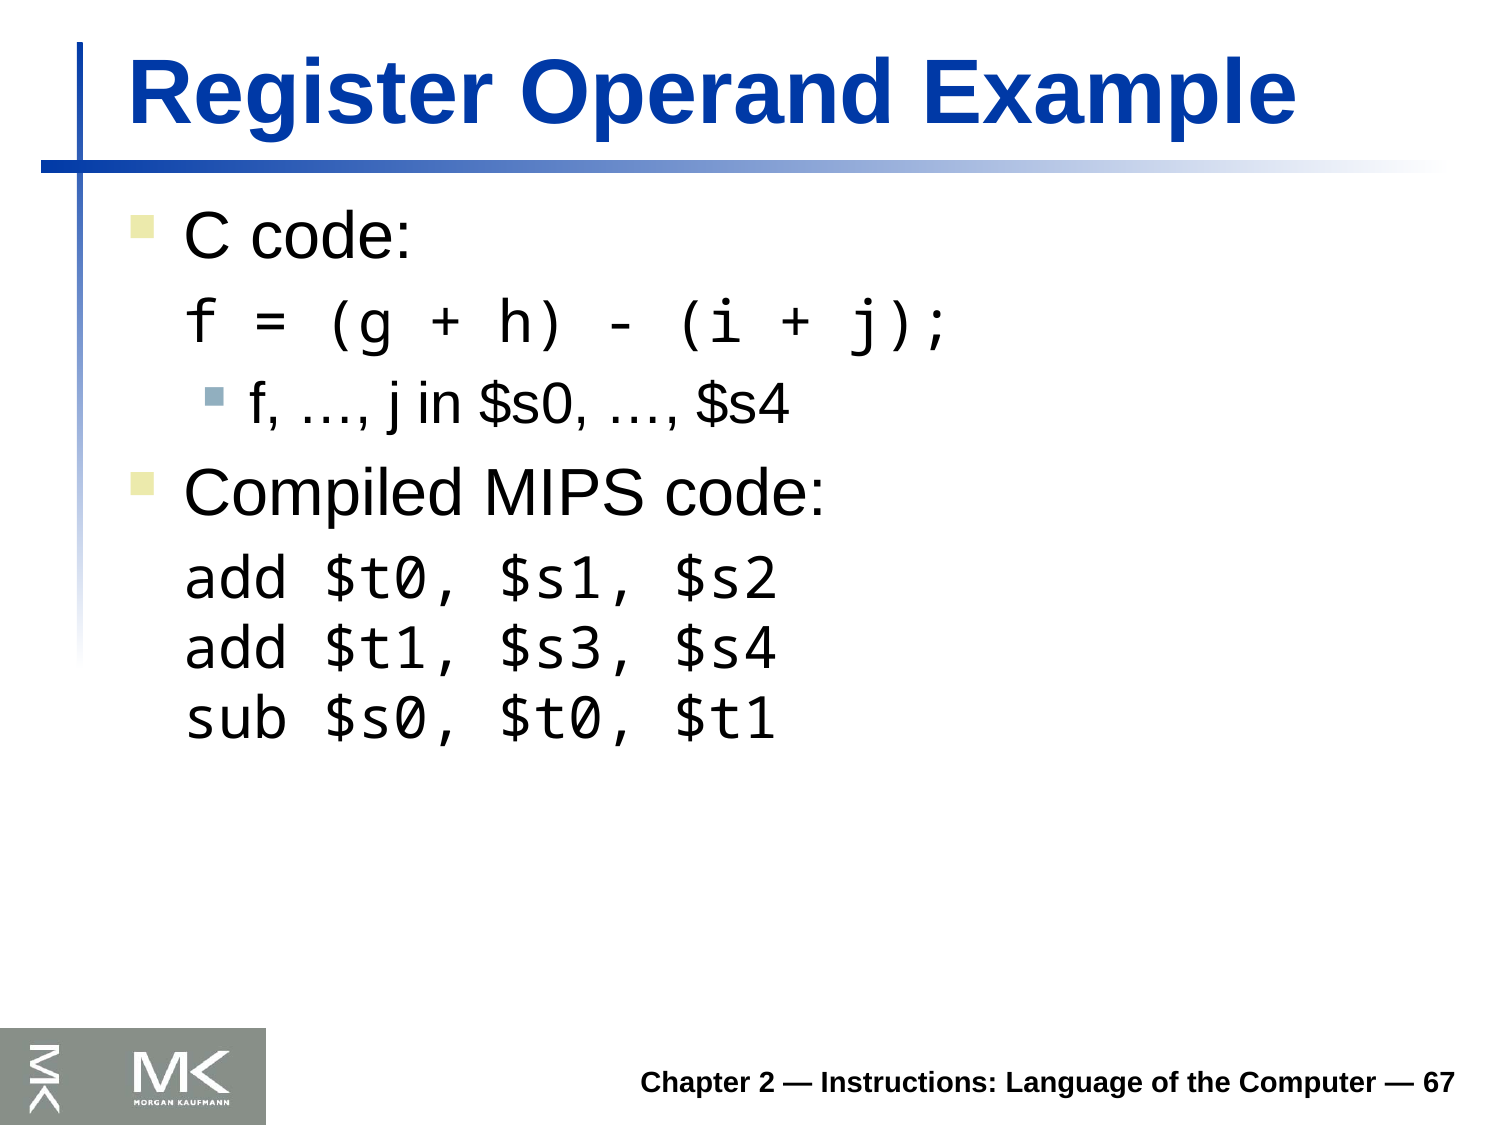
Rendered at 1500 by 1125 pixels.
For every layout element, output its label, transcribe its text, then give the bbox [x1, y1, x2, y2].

list C code: f = (g + h) - (i + j); f, …, j in $s0, …, $s4 Compiled MIPS code: add $t0, $s1, $s2 add $t1, $s3, $s4 sub $s0, $t0, $t1 [112, 184, 1469, 1024]
title Register Operand Example [112, 23, 1468, 149]
picture [0, 1028, 266, 1125]
footer Chapter 2 — Instructions: Language of the Computer — 67 [277, 1046, 1471, 1106]
